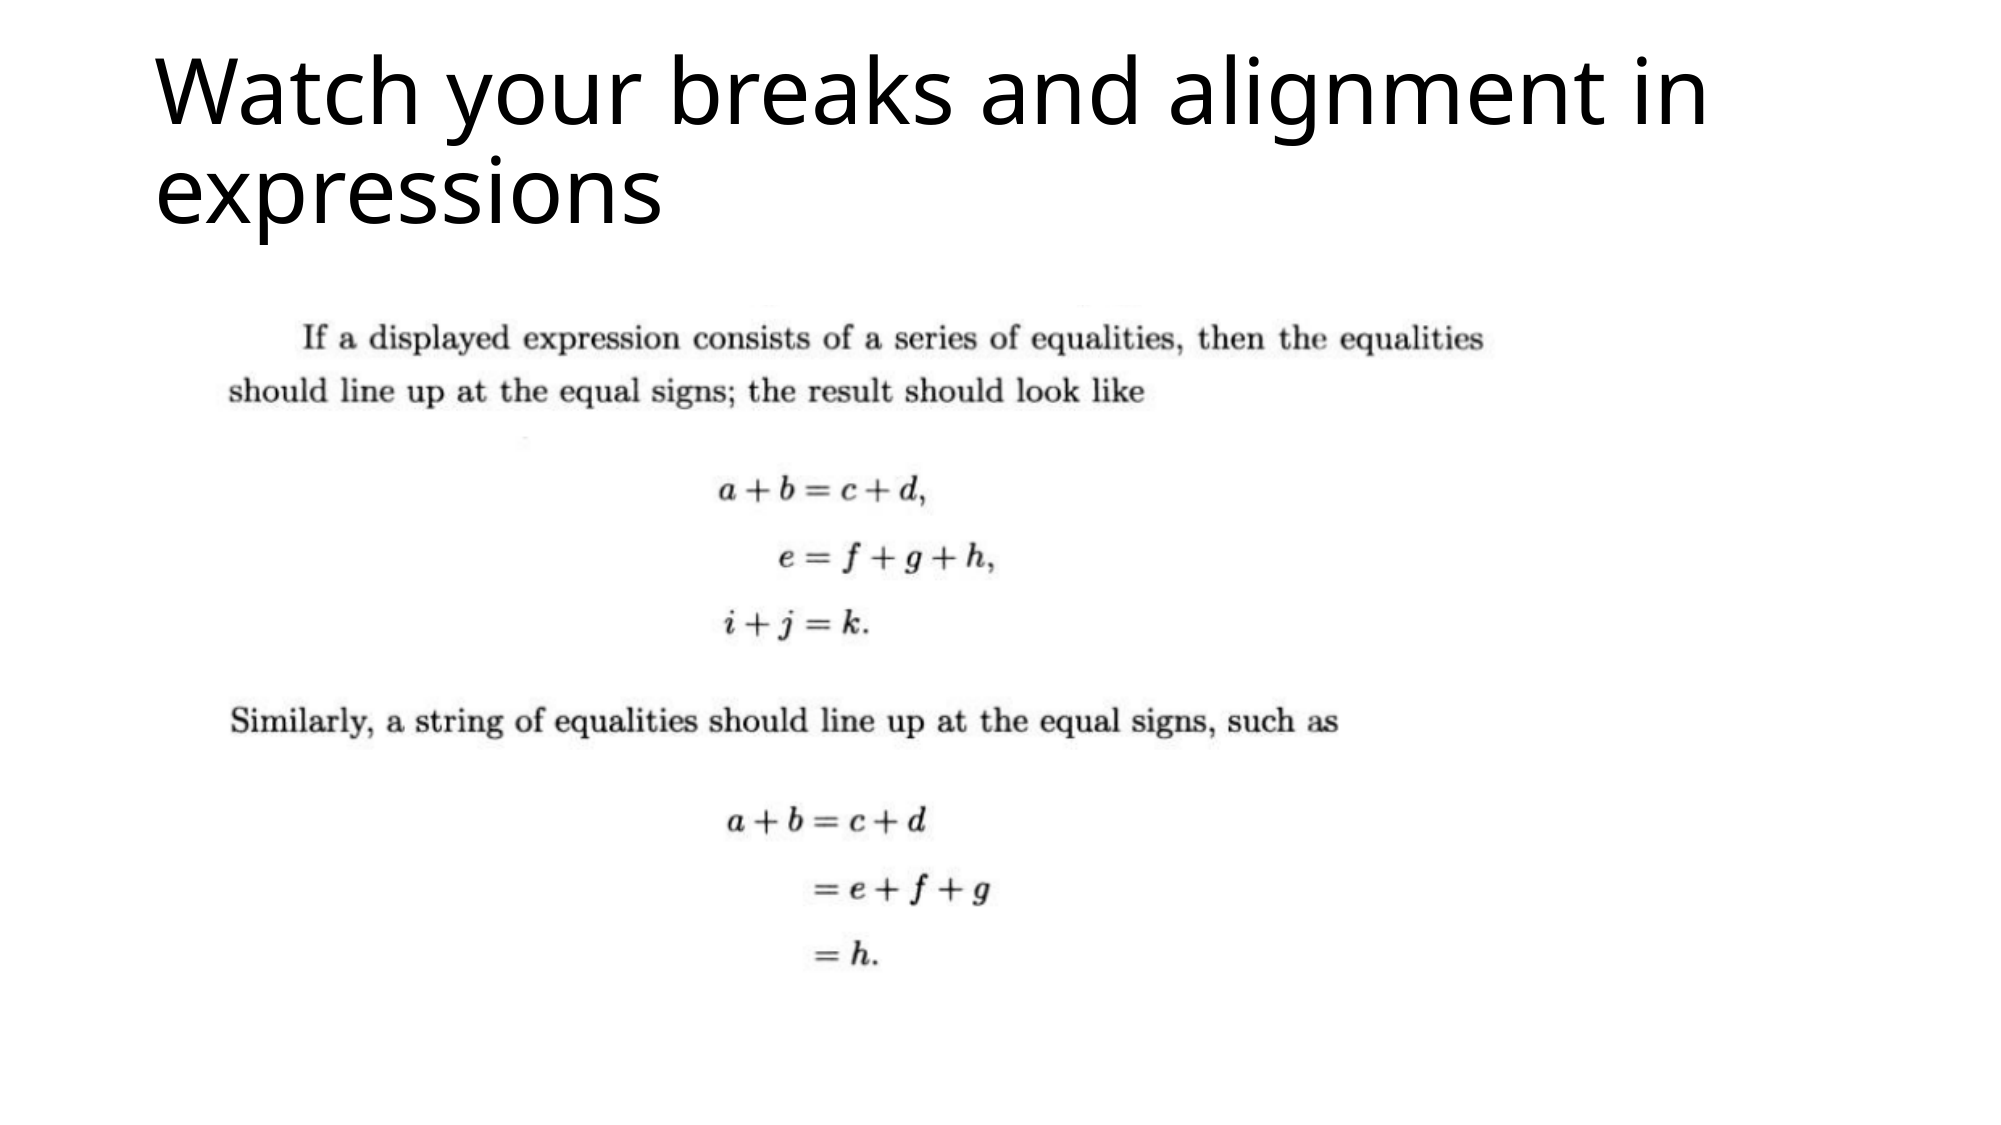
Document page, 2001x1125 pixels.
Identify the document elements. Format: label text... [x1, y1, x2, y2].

title Watch your breaks and alignment in expressions [139, 35, 1865, 253]
picture [189, 305, 1518, 999]
